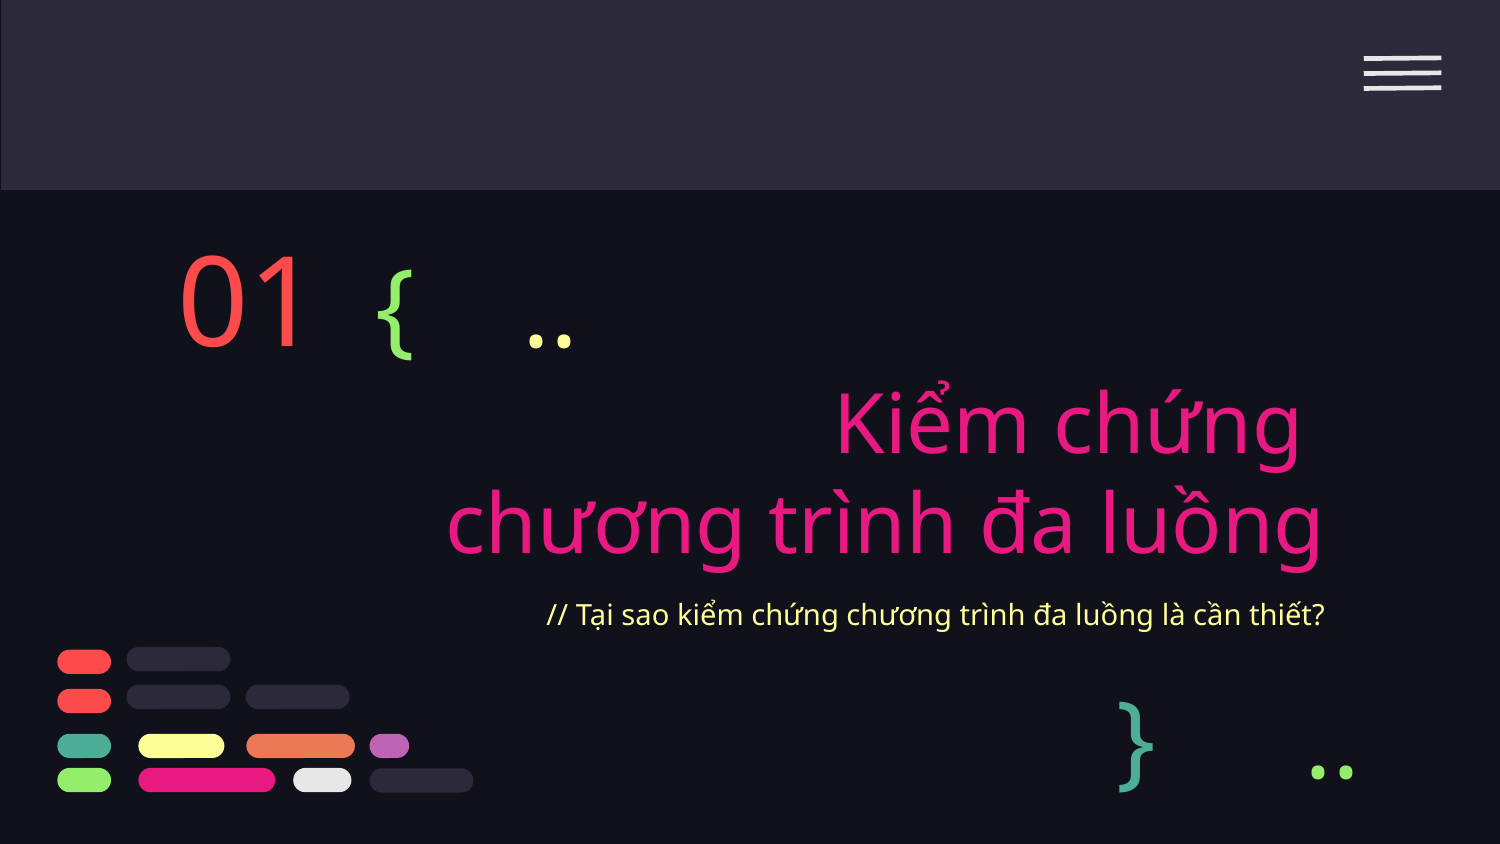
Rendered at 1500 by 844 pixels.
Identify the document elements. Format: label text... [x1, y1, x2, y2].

text_box { [360, 225, 476, 368]
text_box .. [433, 260, 594, 351]
title Kiểm chứng chương trình đa luồng [251, 371, 1341, 569]
text_box .. [1215, 692, 1376, 782]
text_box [57, 646, 474, 793]
subtitle // Tại sao kiểm chứng chương trình đa luồng là cần thiết? [251, 576, 1341, 623]
title 01 [162, 221, 434, 372]
text_box } [1101, 657, 1188, 782]
